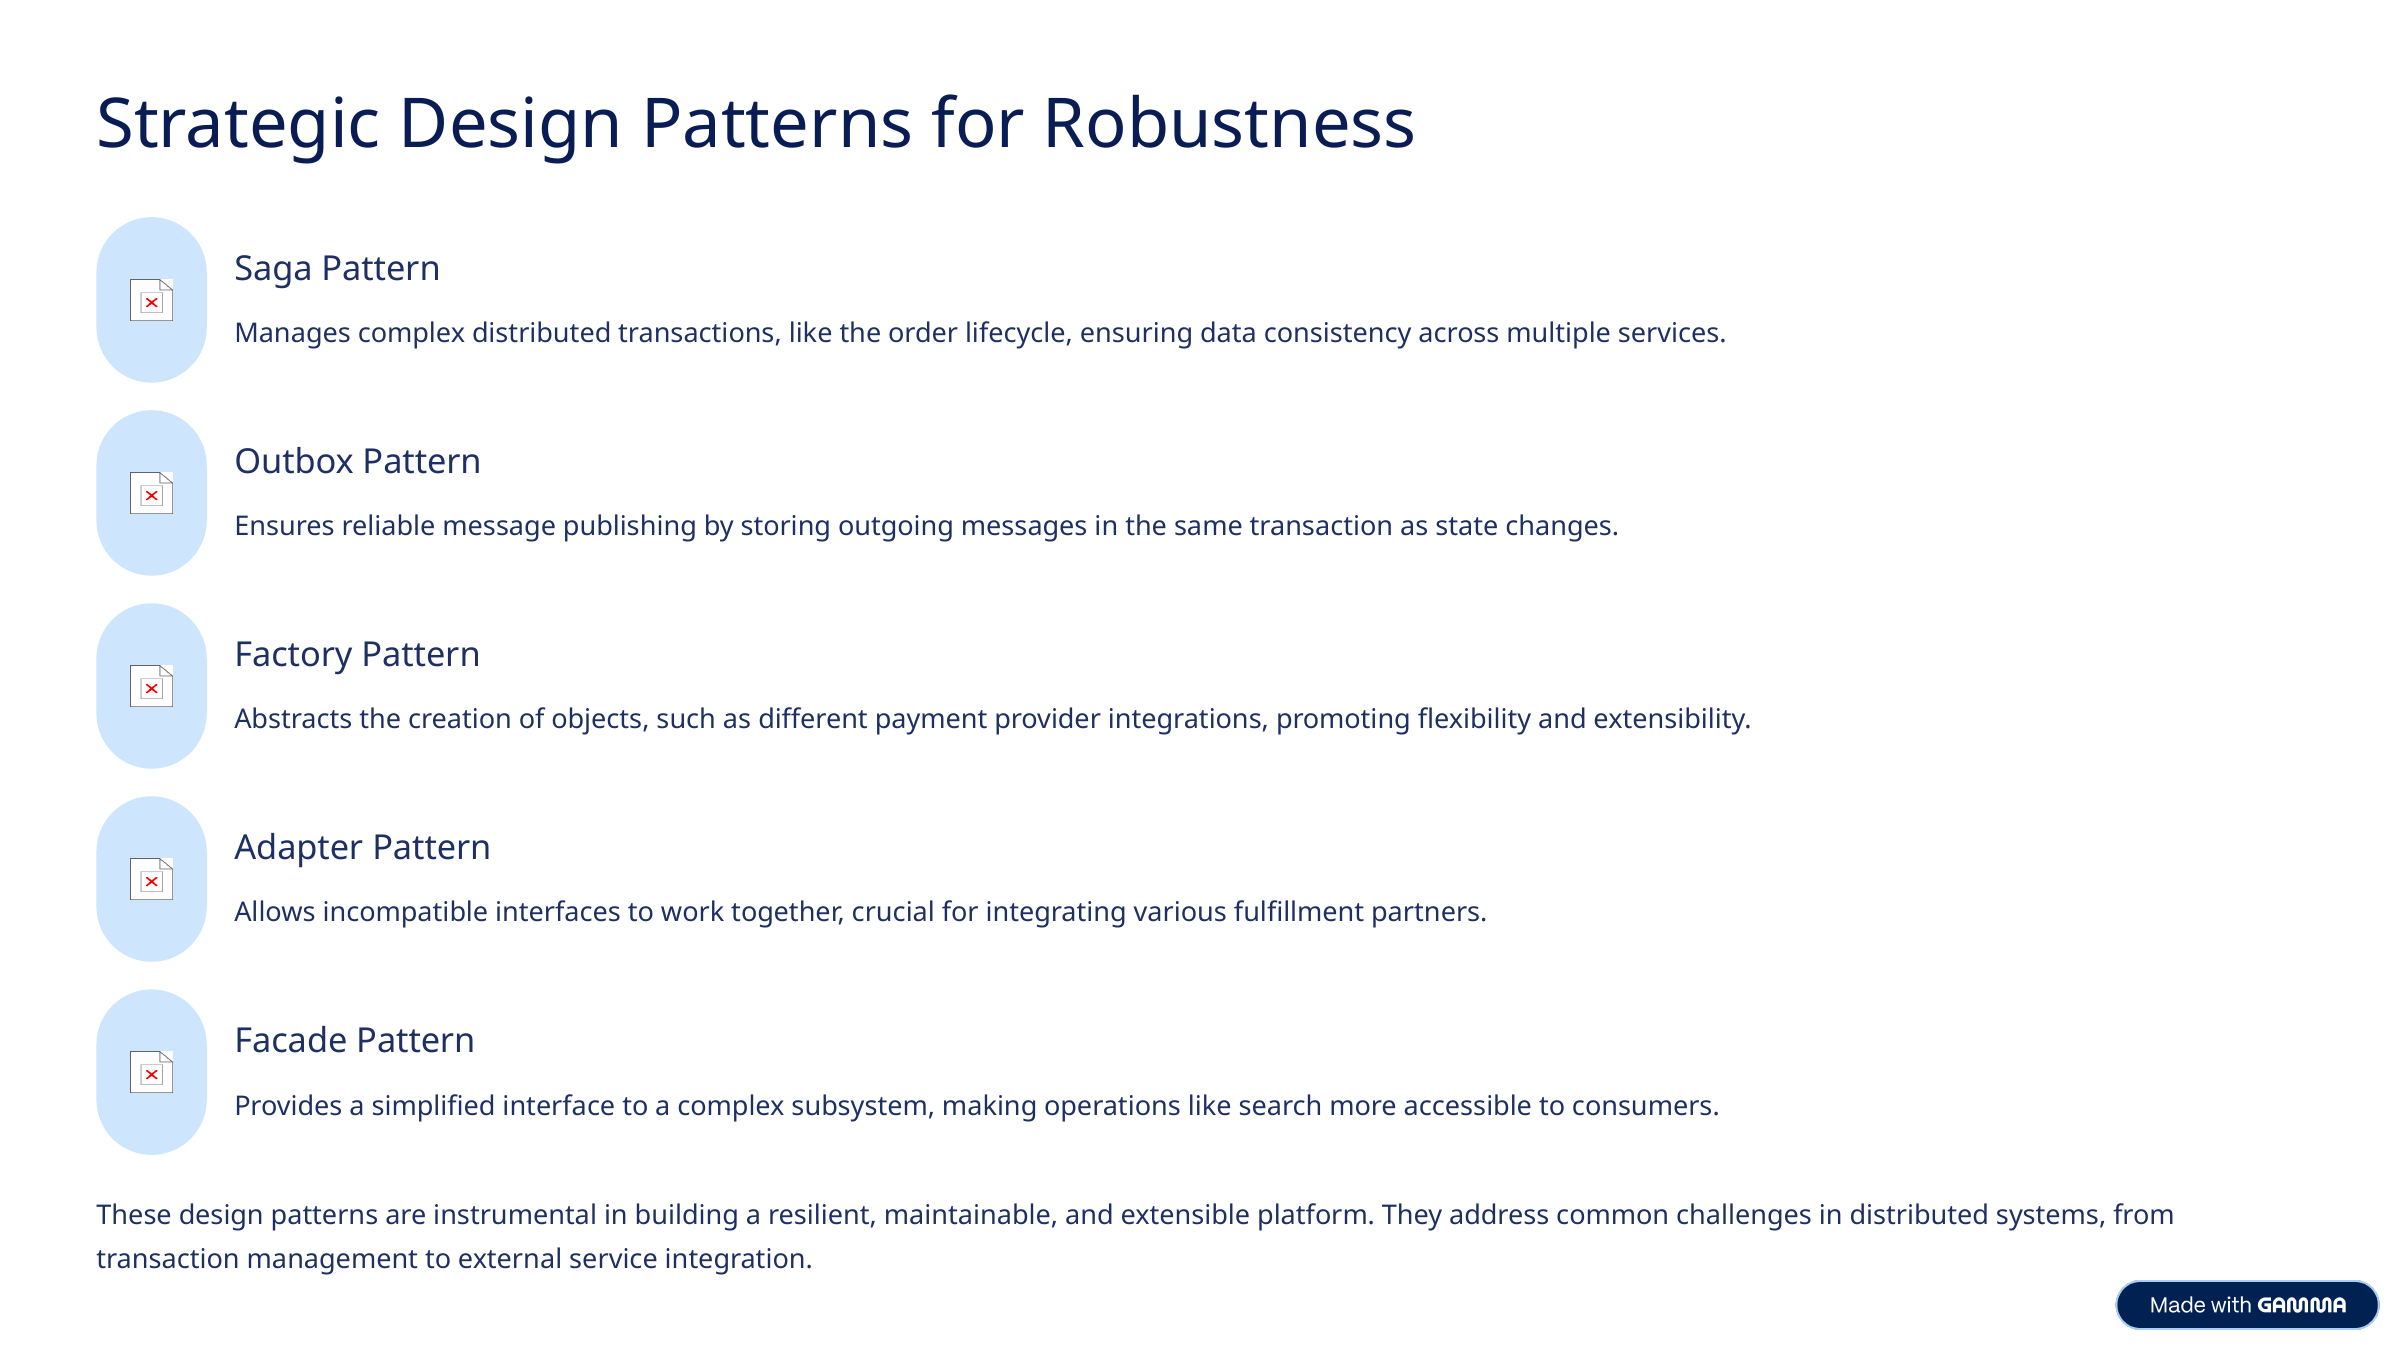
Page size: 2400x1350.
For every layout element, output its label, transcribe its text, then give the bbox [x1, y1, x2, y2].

text_box Abstracts the creation of objects, such as different payment provider integrations, promoting flexibility and extensibility. [234, 690, 2304, 735]
picture [130, 858, 173, 900]
picture [130, 665, 173, 707]
text_box Saga Pattern [234, 244, 580, 288]
text_box [96, 796, 207, 962]
text_box Adapter Pattern [234, 823, 580, 867]
text_box [96, 217, 207, 383]
text_box Provides a simplified interface to a complex subsystem, making operations like search more accessible to consumers. [234, 1076, 2304, 1121]
text_box Strategic Design Patterns for Robustness [96, 75, 1429, 162]
text_box [96, 410, 207, 576]
text_box Manages complex distributed transactions, like the order lifecycle, ensuring data consistency across multiple services. [234, 304, 2304, 349]
text_box These design patterns are instrumental in building a resilient, maintainable, and extensible platform. They address common challenges in distributed systems, from transaction management to external service integration. [96, 1185, 2304, 1275]
text_box Allows incompatible interfaces to work together, crucial for integrating various fulfillment partners. [234, 883, 2304, 928]
picture [2106, 1271, 2389, 1339]
picture [130, 279, 173, 321]
picture [130, 472, 173, 514]
text_box Outbox Pattern [234, 437, 580, 481]
text_box Ensures reliable message publishing by storing outgoing messages in the same transaction as state changes. [234, 497, 2304, 542]
text_box Factory Pattern [234, 630, 580, 674]
text_box [96, 603, 207, 769]
text_box Facade Pattern [234, 1016, 580, 1061]
text_box [96, 989, 207, 1155]
picture [130, 1051, 173, 1093]
